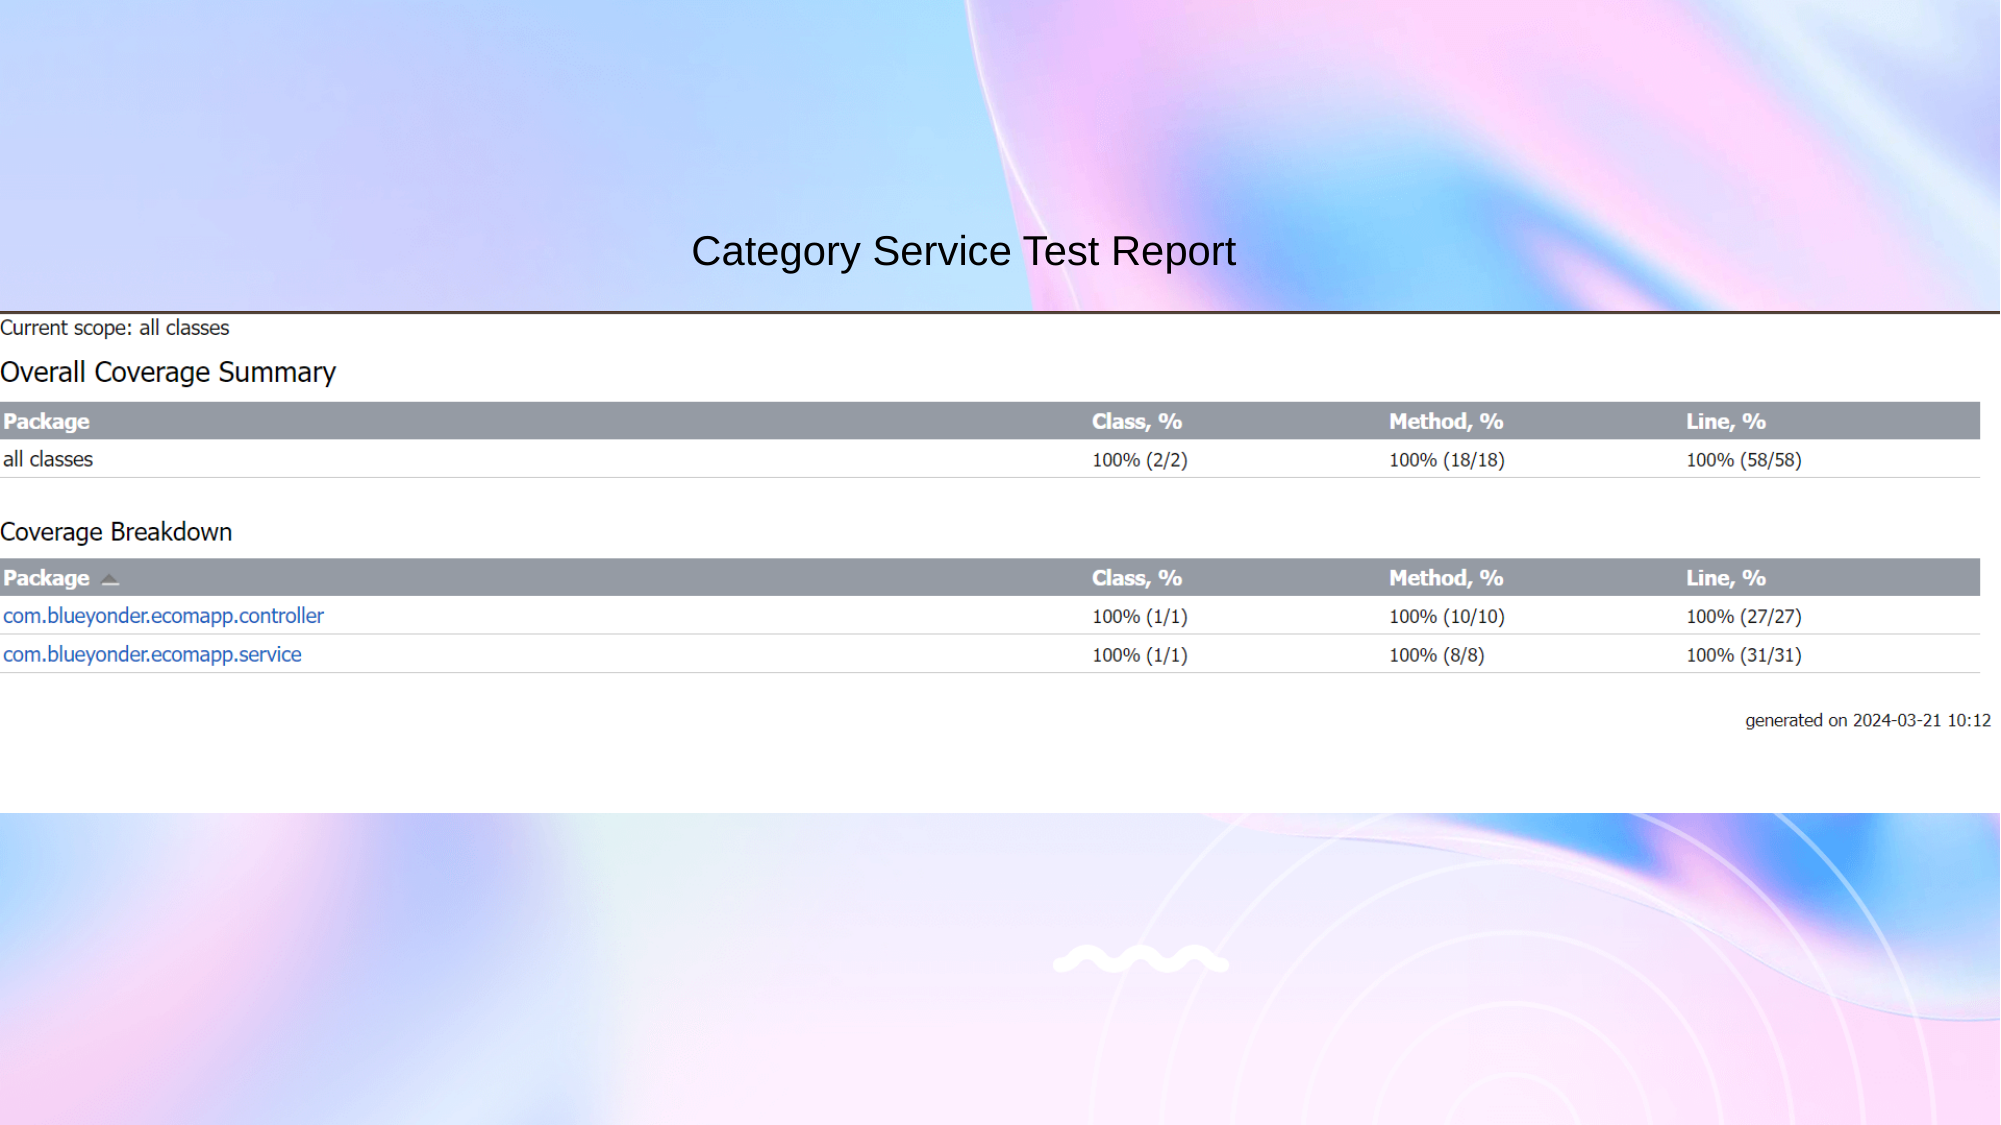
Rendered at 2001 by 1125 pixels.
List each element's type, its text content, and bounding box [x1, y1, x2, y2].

text_box Category Service Test Report [111, 216, 1817, 282]
picture [0, 0, 2000, 1125]
